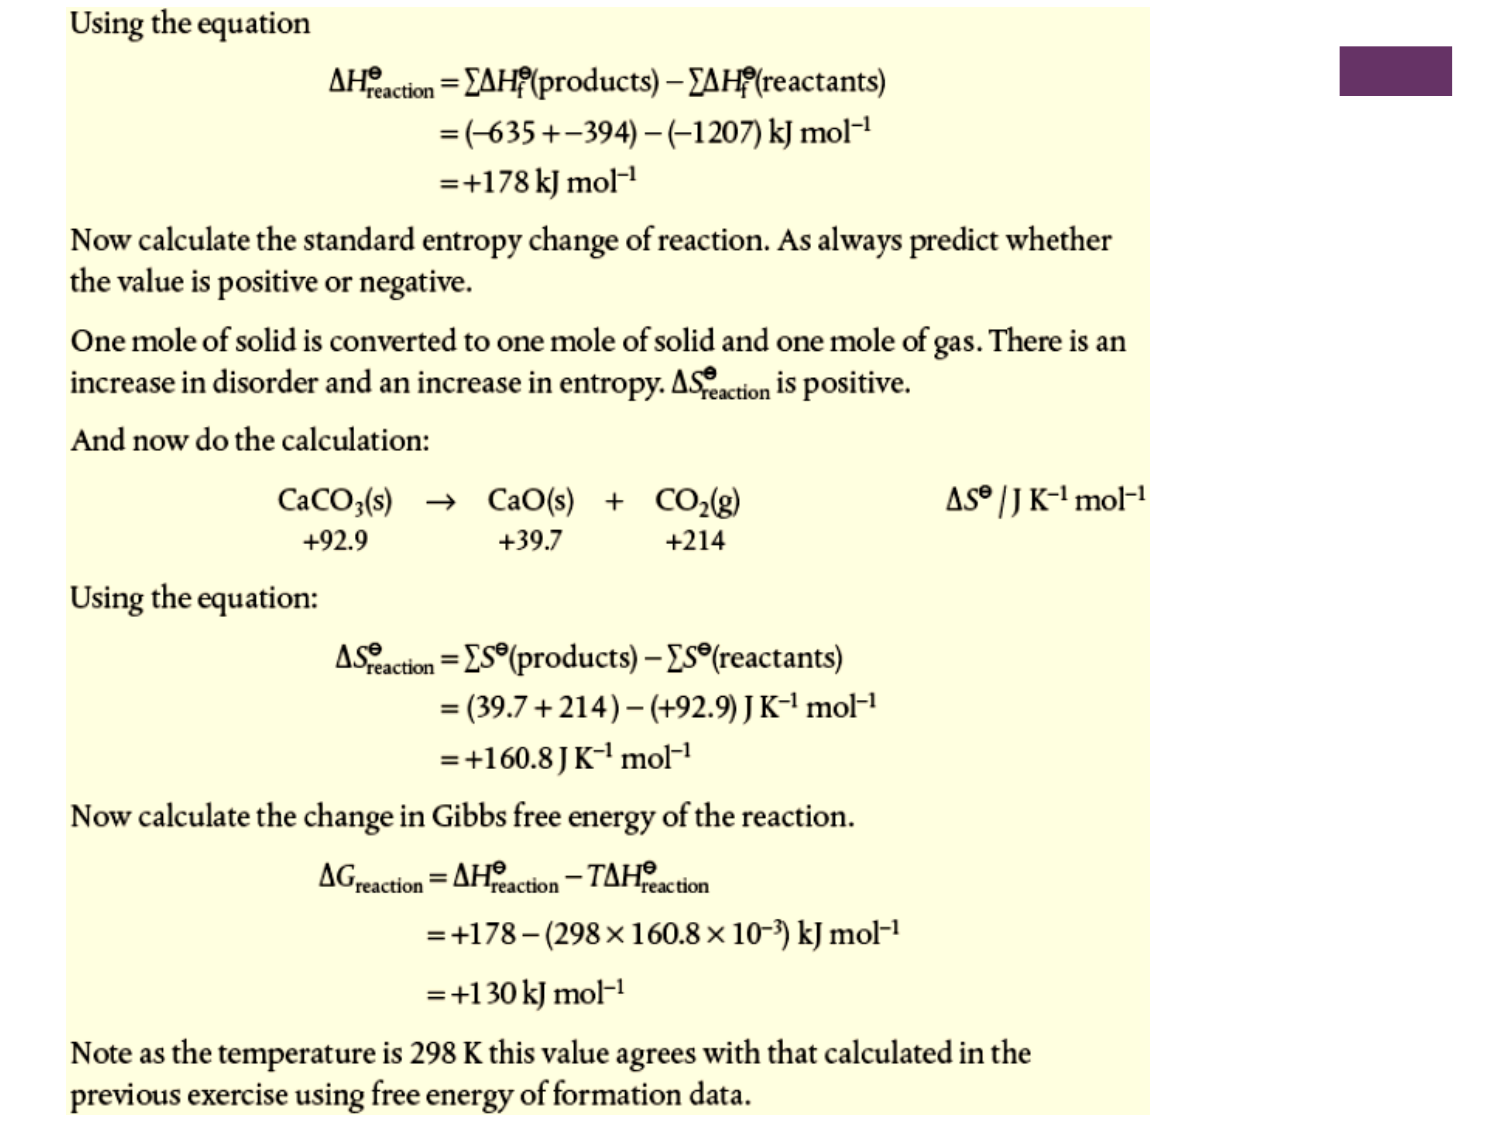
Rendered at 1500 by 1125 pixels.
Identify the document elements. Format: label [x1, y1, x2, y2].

picture [65, 7, 1150, 1115]
